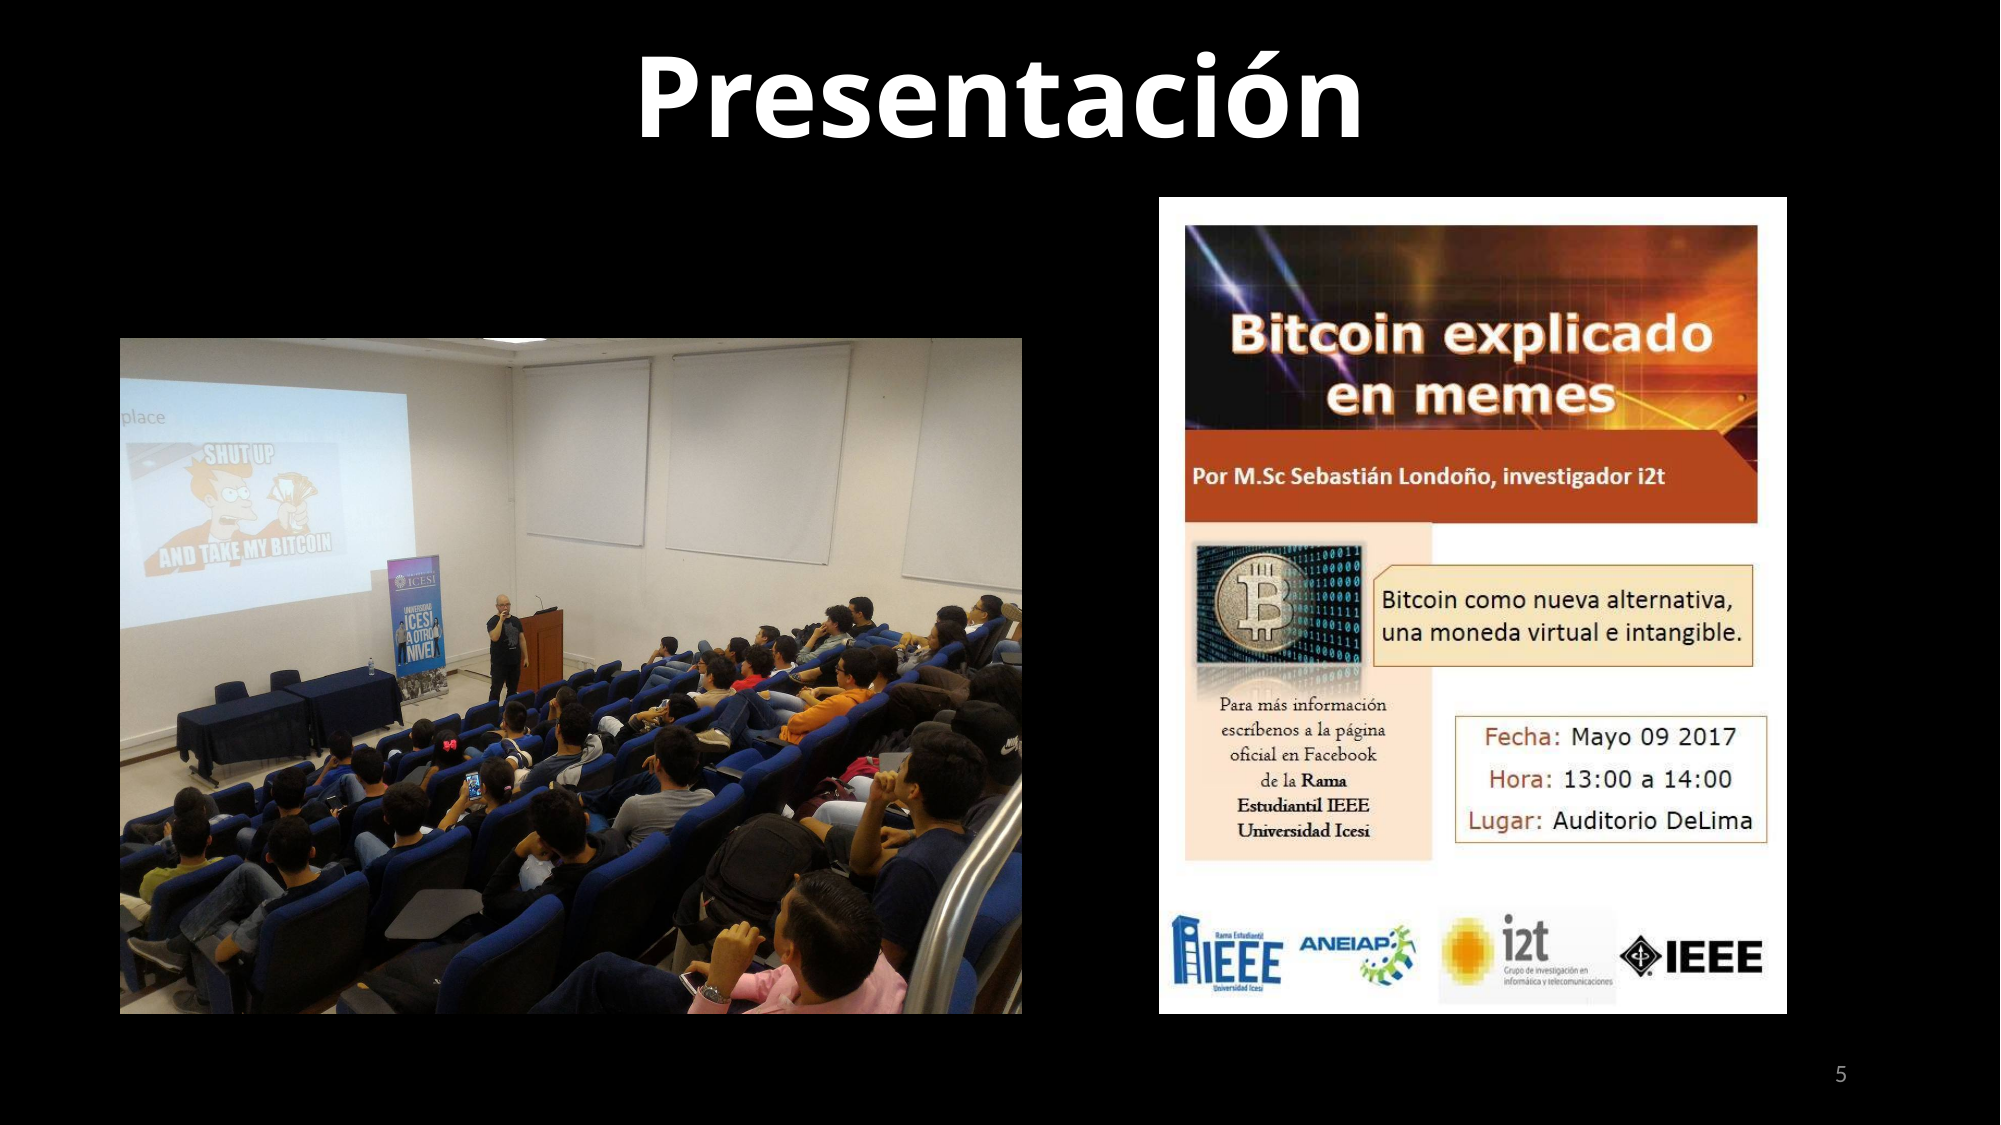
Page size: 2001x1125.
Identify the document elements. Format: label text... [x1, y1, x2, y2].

slide_number 5 [1412, 1042, 1863, 1103]
text_box Presentación [0, 17, 2000, 167]
picture [1159, 197, 1787, 1015]
picture [120, 338, 1022, 1015]
